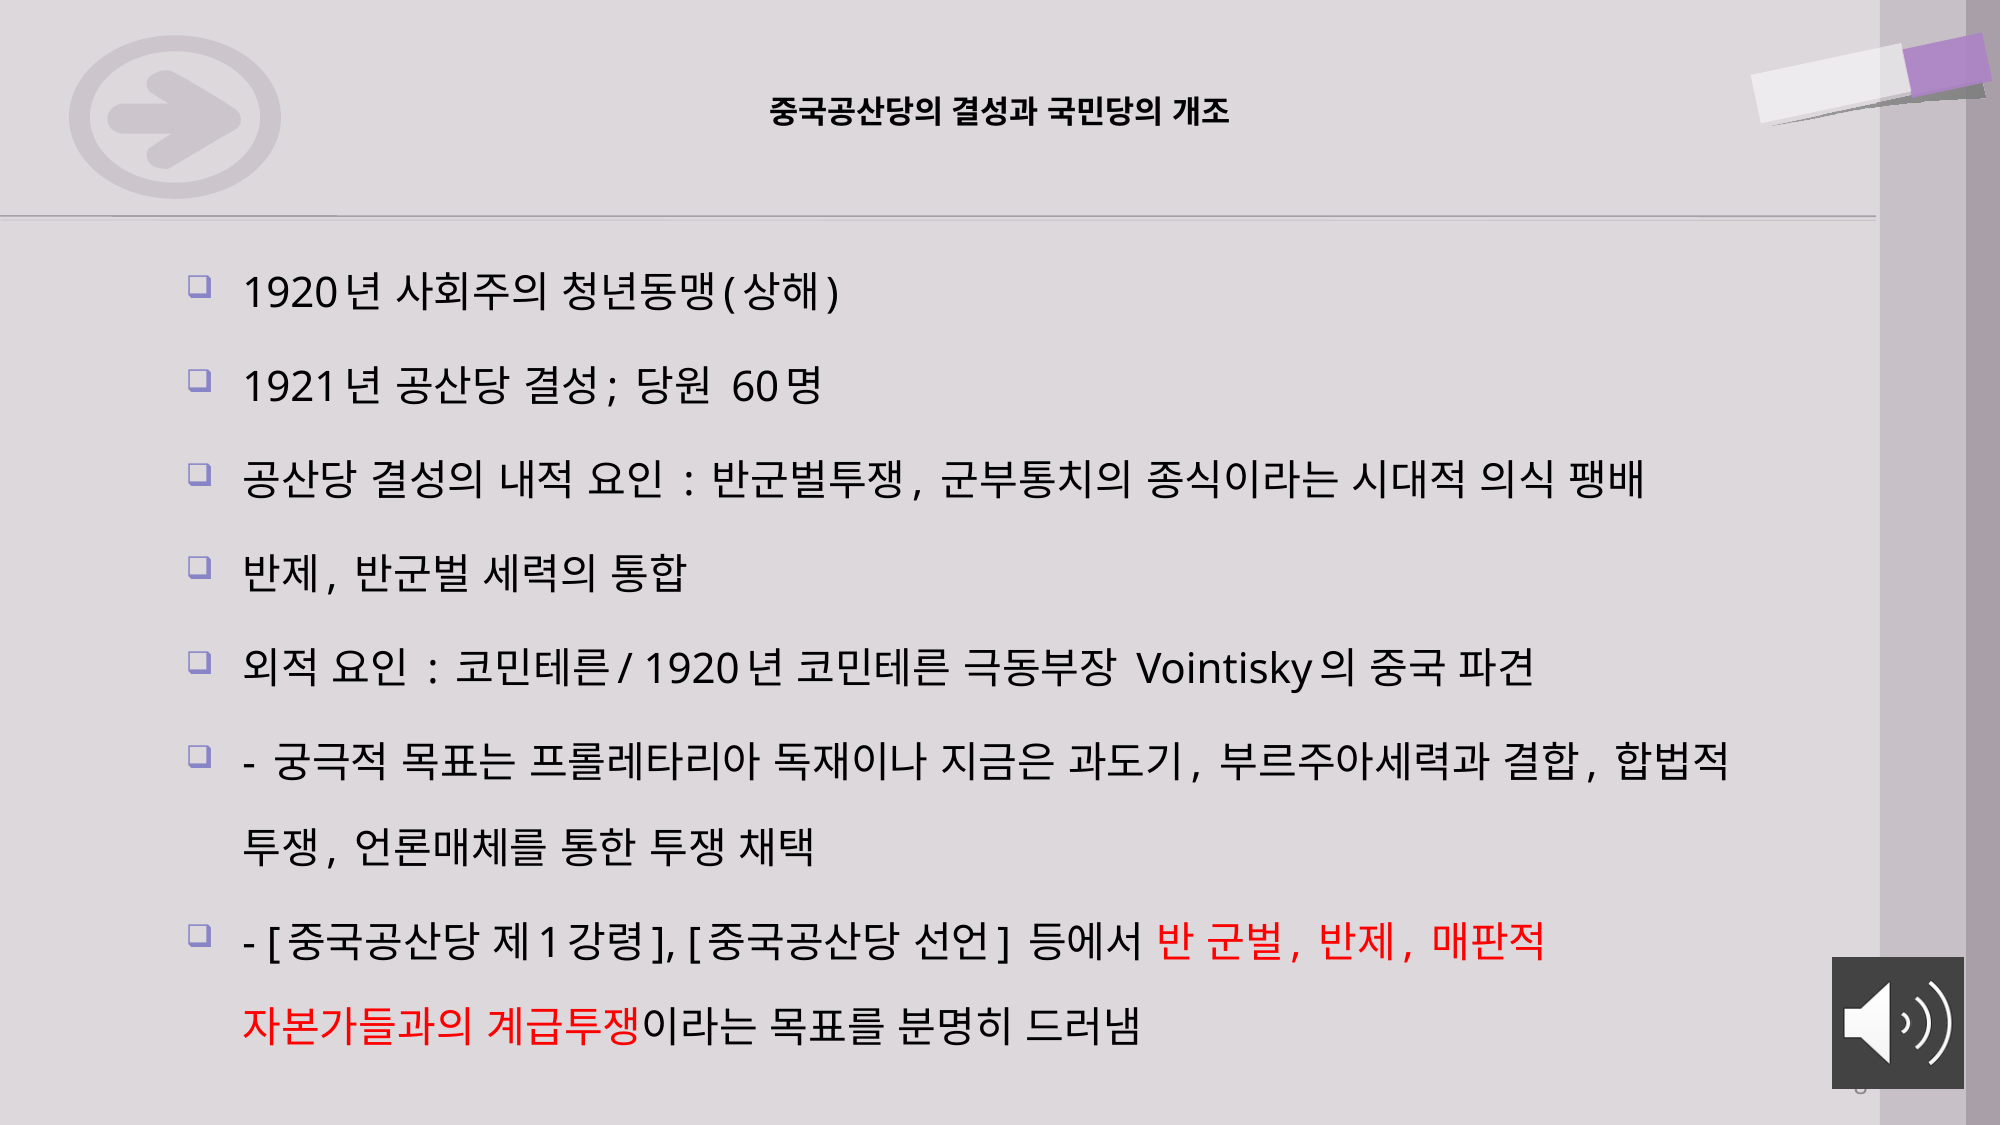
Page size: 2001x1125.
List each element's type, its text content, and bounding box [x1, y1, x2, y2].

slide_number 8 [1416, 1061, 1883, 1112]
title 중국공산당의 결성과 국민당의 개조 [324, 45, 1675, 176]
list 1920년 사회주의 청년동맹(상해) 1921년 공산당 결성; 당원 60명 공산당 결성의 내적 요인 : 반군벌투쟁, 군부통치의 종식이라는 시대적 의식 팽배 반제, 반군벌 세력의 통합 외적 요인 : 코민테른/ 1920년 코민테른 극동부장 Vointisky의 중국 파견 - 궁극적 목표는 프롤레타리아 독재이나 지금은 과도기, 부르주아세력과 결합, 합법적 투쟁, 언론매체를 통한 투쟁 채택 - [중국공산당 제1강령], [중국공산당 선언] 등에서 반 군벌, 반제, 매판적 자본가들과의 계급투쟁이라는 목표를 분명히 드러냄 [170, 222, 1796, 1067]
picture [1830, 955, 1965, 1090]
